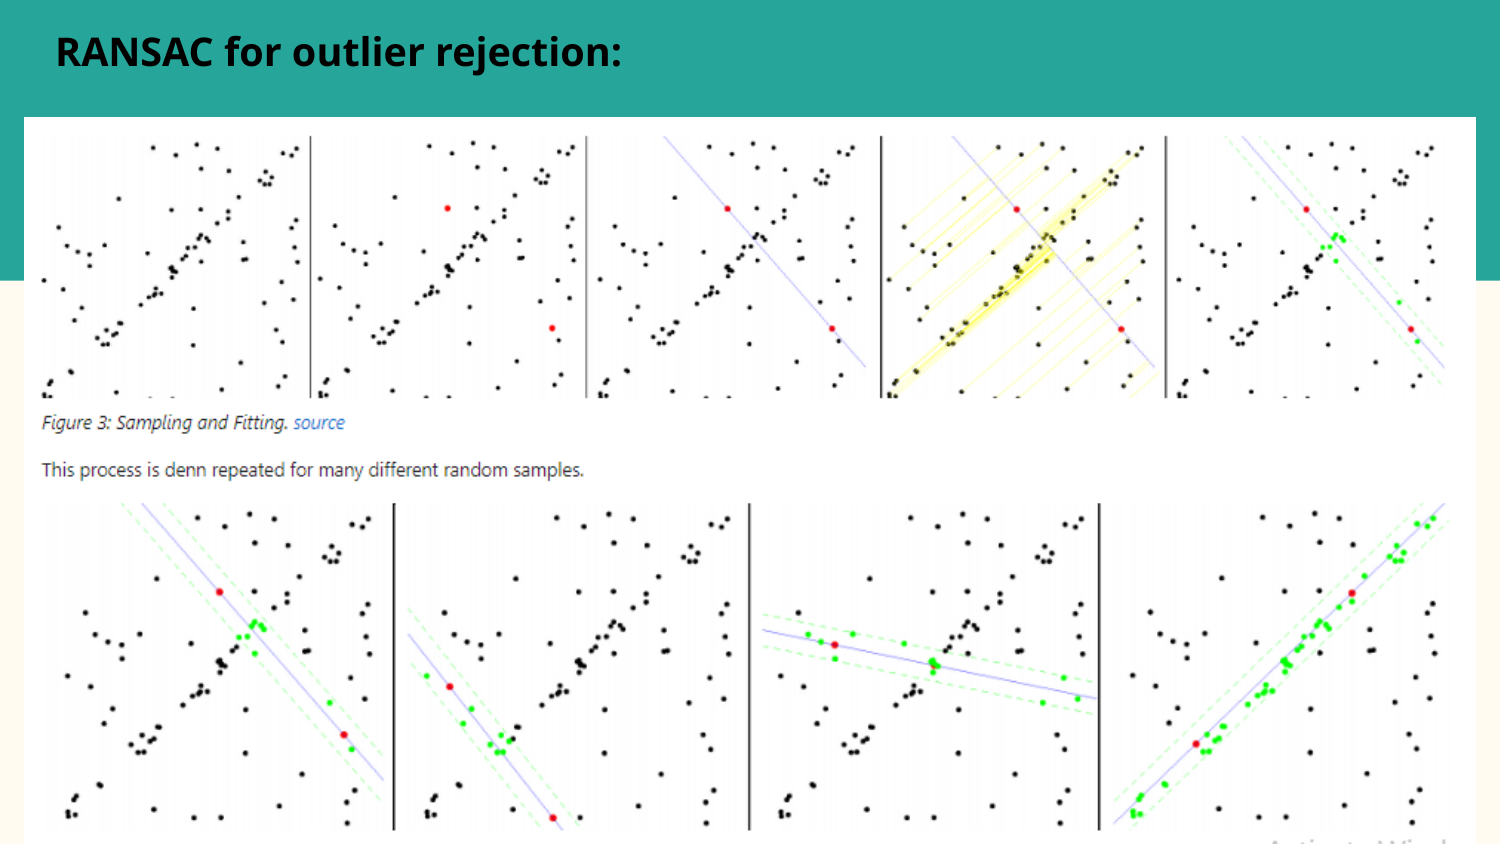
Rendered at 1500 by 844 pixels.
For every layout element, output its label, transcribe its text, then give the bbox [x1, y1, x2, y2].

picture [24, 116, 1476, 844]
text_box RANSAC for outlier rejection: [40, 11, 1245, 90]
